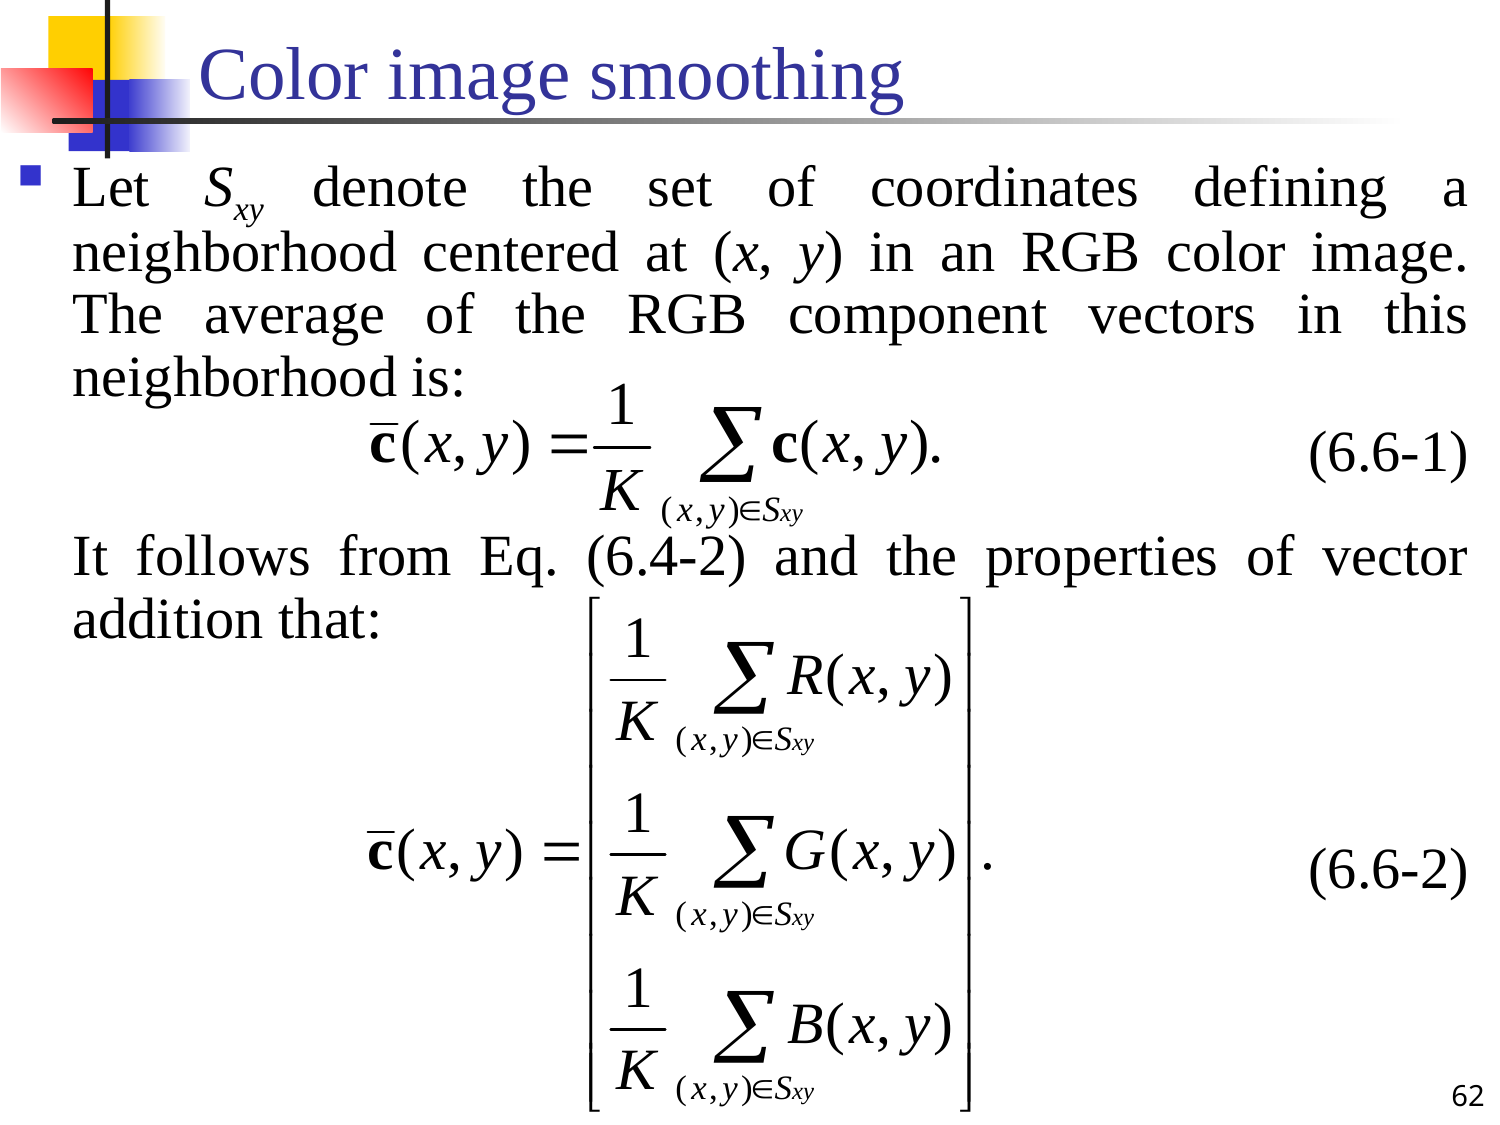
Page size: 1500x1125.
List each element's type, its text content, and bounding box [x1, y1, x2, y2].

title Color image smoothing [183, 0, 1462, 122]
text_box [360, 365, 952, 540]
list Let Sxy denote the set of coordinates defining a neighborhood centered at (x, y) in an RGB color image. The average of the RGB component vectors in this neighborhood is: (6.6-1) It follows from Eq. (6.4-2) and the properties of vector addition that: (6.6-2) [17, 148, 1469, 1083]
slide_number 62 [1234, 1082, 1500, 1125]
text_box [357, 585, 1004, 1124]
